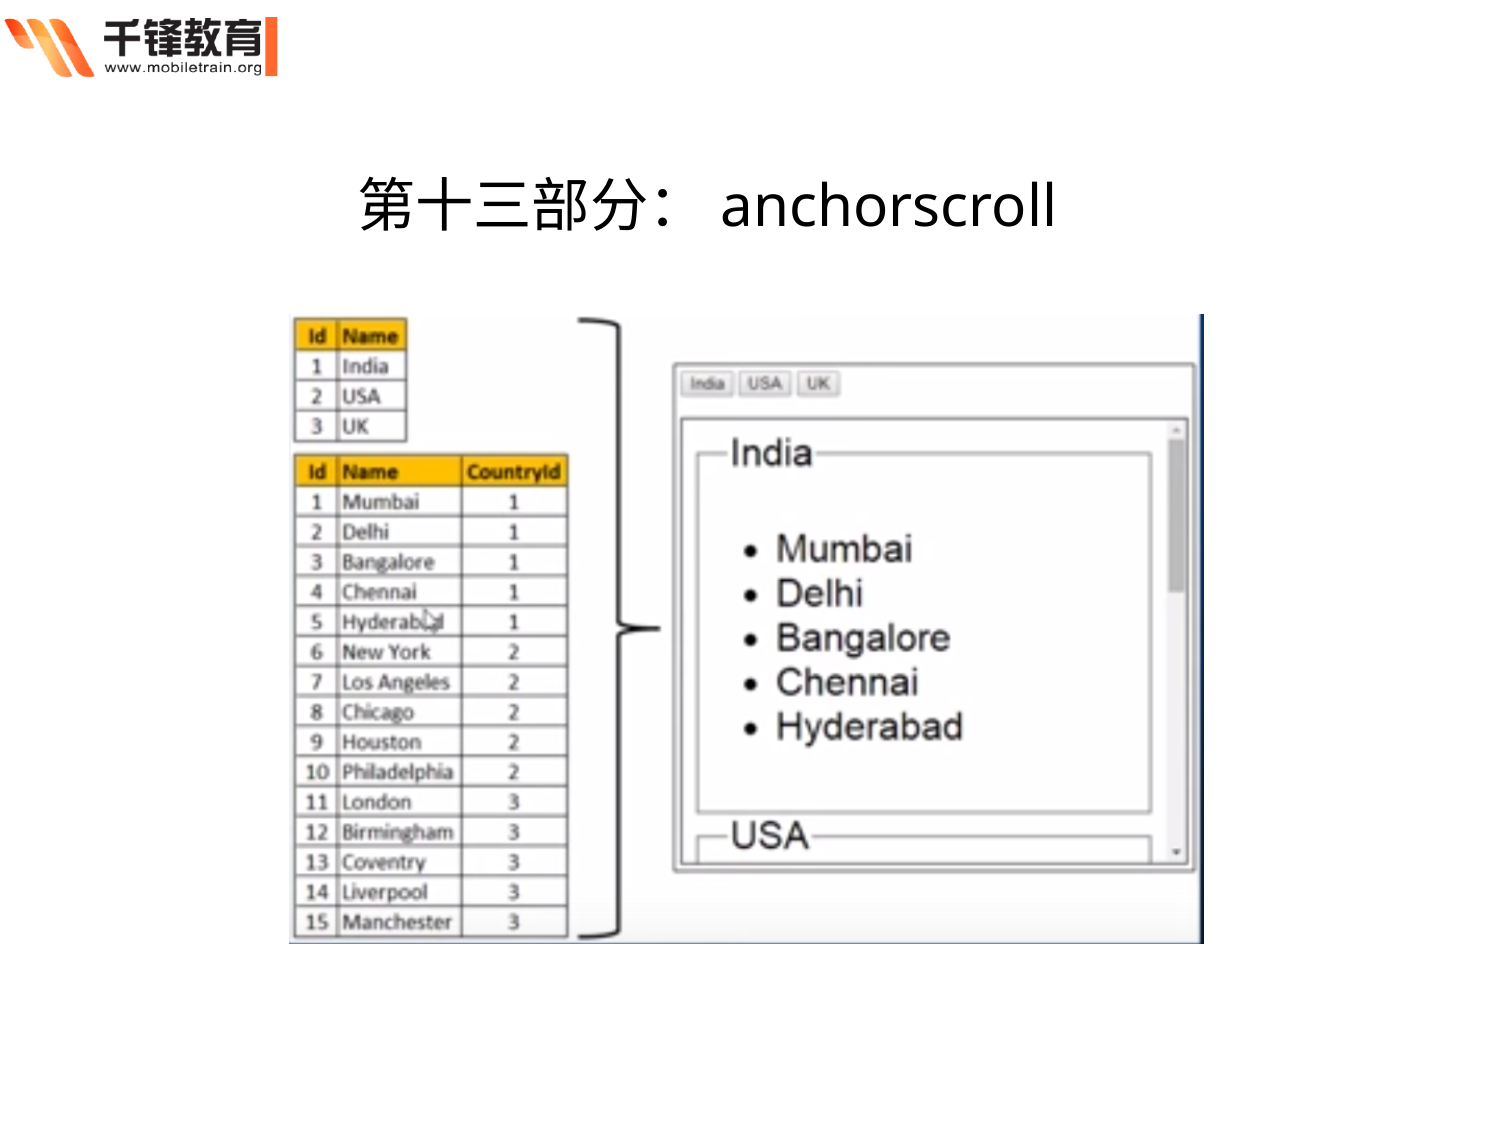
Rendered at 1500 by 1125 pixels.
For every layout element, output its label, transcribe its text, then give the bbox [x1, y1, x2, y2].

picture [289, 314, 1205, 944]
text_box 第十三部分：anchorscroll [342, 160, 1072, 246]
picture [3, 18, 261, 79]
